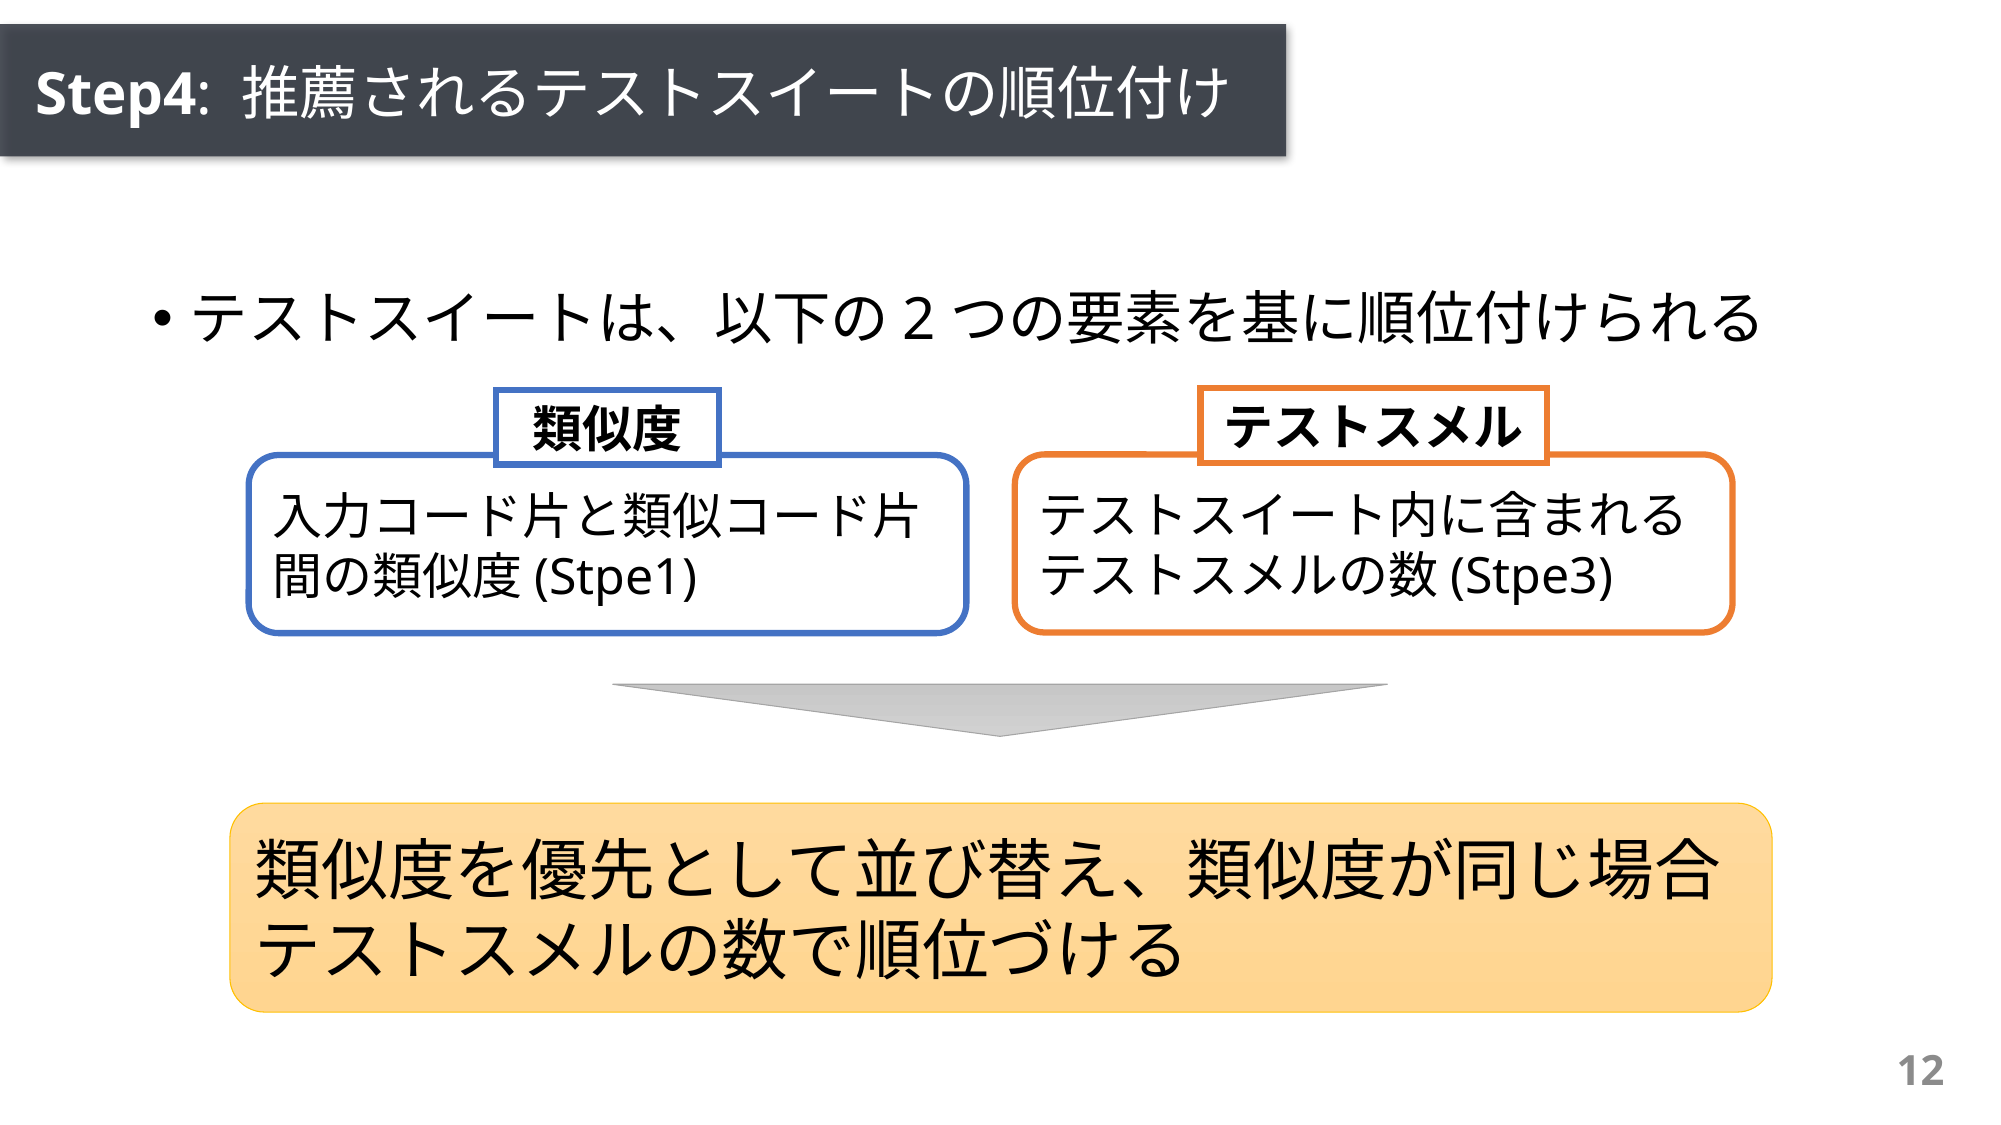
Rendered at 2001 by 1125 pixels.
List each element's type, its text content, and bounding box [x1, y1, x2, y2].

text_box 類似度 [495, 389, 720, 466]
text_box 入力コード片と類似コード片間の類似度(Stpe1) [247, 453, 968, 635]
title Step4: 推薦されるテストスイートの順位付け [20, 36, 1326, 156]
list テストスイートは、以下の2つの要素を基に順位付けられる [137, 282, 1863, 377]
text_box [612, 683, 1388, 737]
text_box テストスイート内に含まれるテストスメルの数(Stpe3) [1013, 453, 1734, 634]
text_box 類似度を優先として並び替え、類似度が同じ場合テストスメルの数で順位づける [229, 802, 1773, 1013]
text_box テストスメル [1199, 387, 1548, 464]
